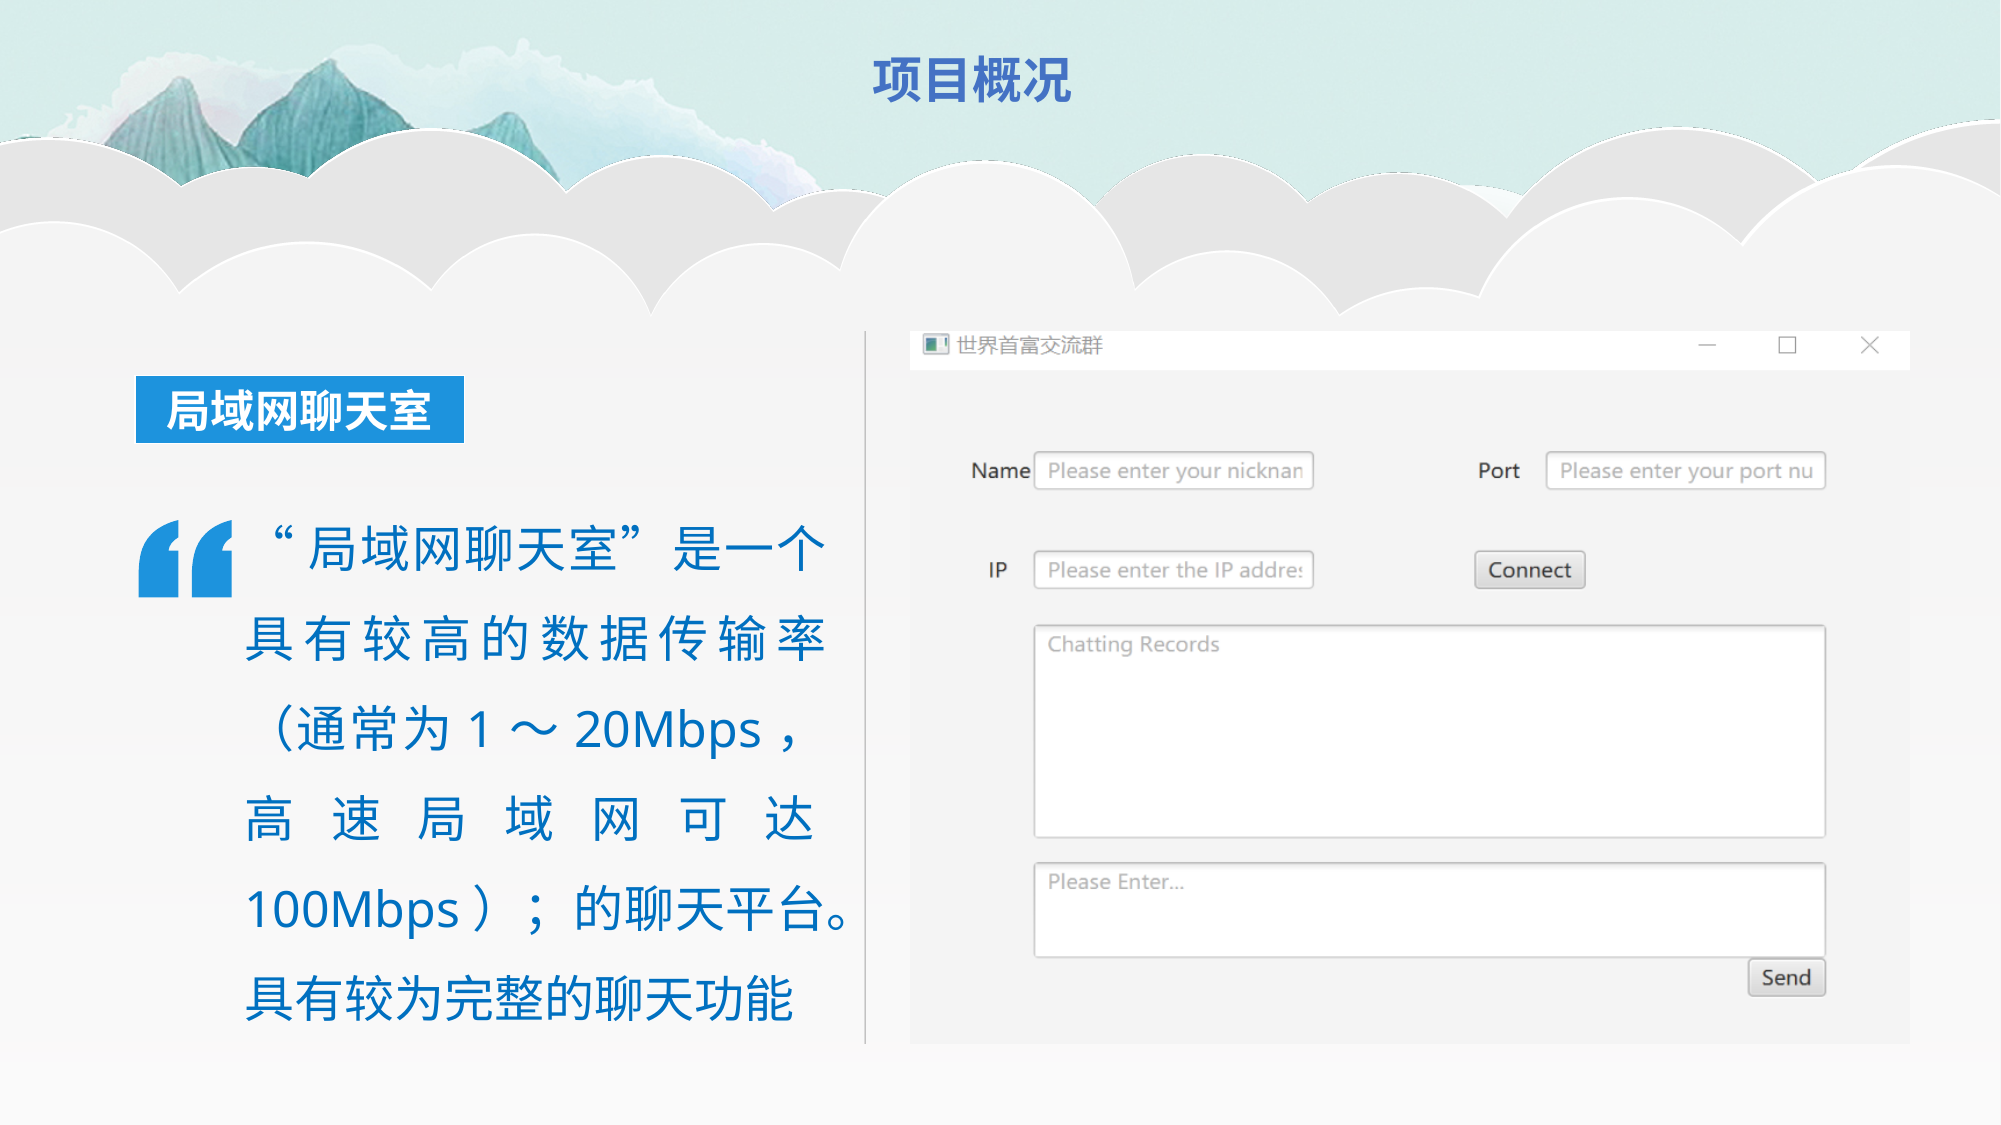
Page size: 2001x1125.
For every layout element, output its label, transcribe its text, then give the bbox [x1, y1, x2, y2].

text_box 局域网聊天室 [135, 375, 465, 444]
text_box [191, 520, 232, 598]
text_box “局域网聊天室”是一个具有较高的数据传输率（通常为1～20Mbps，高速局域网可达100Mbps）；的聊天平台。具有较为完整的聊天功能 [244, 487, 827, 1028]
picture [0, 0, 2001, 1125]
text_box [138, 520, 179, 598]
text_box 项目概况 [613, 41, 1331, 117]
